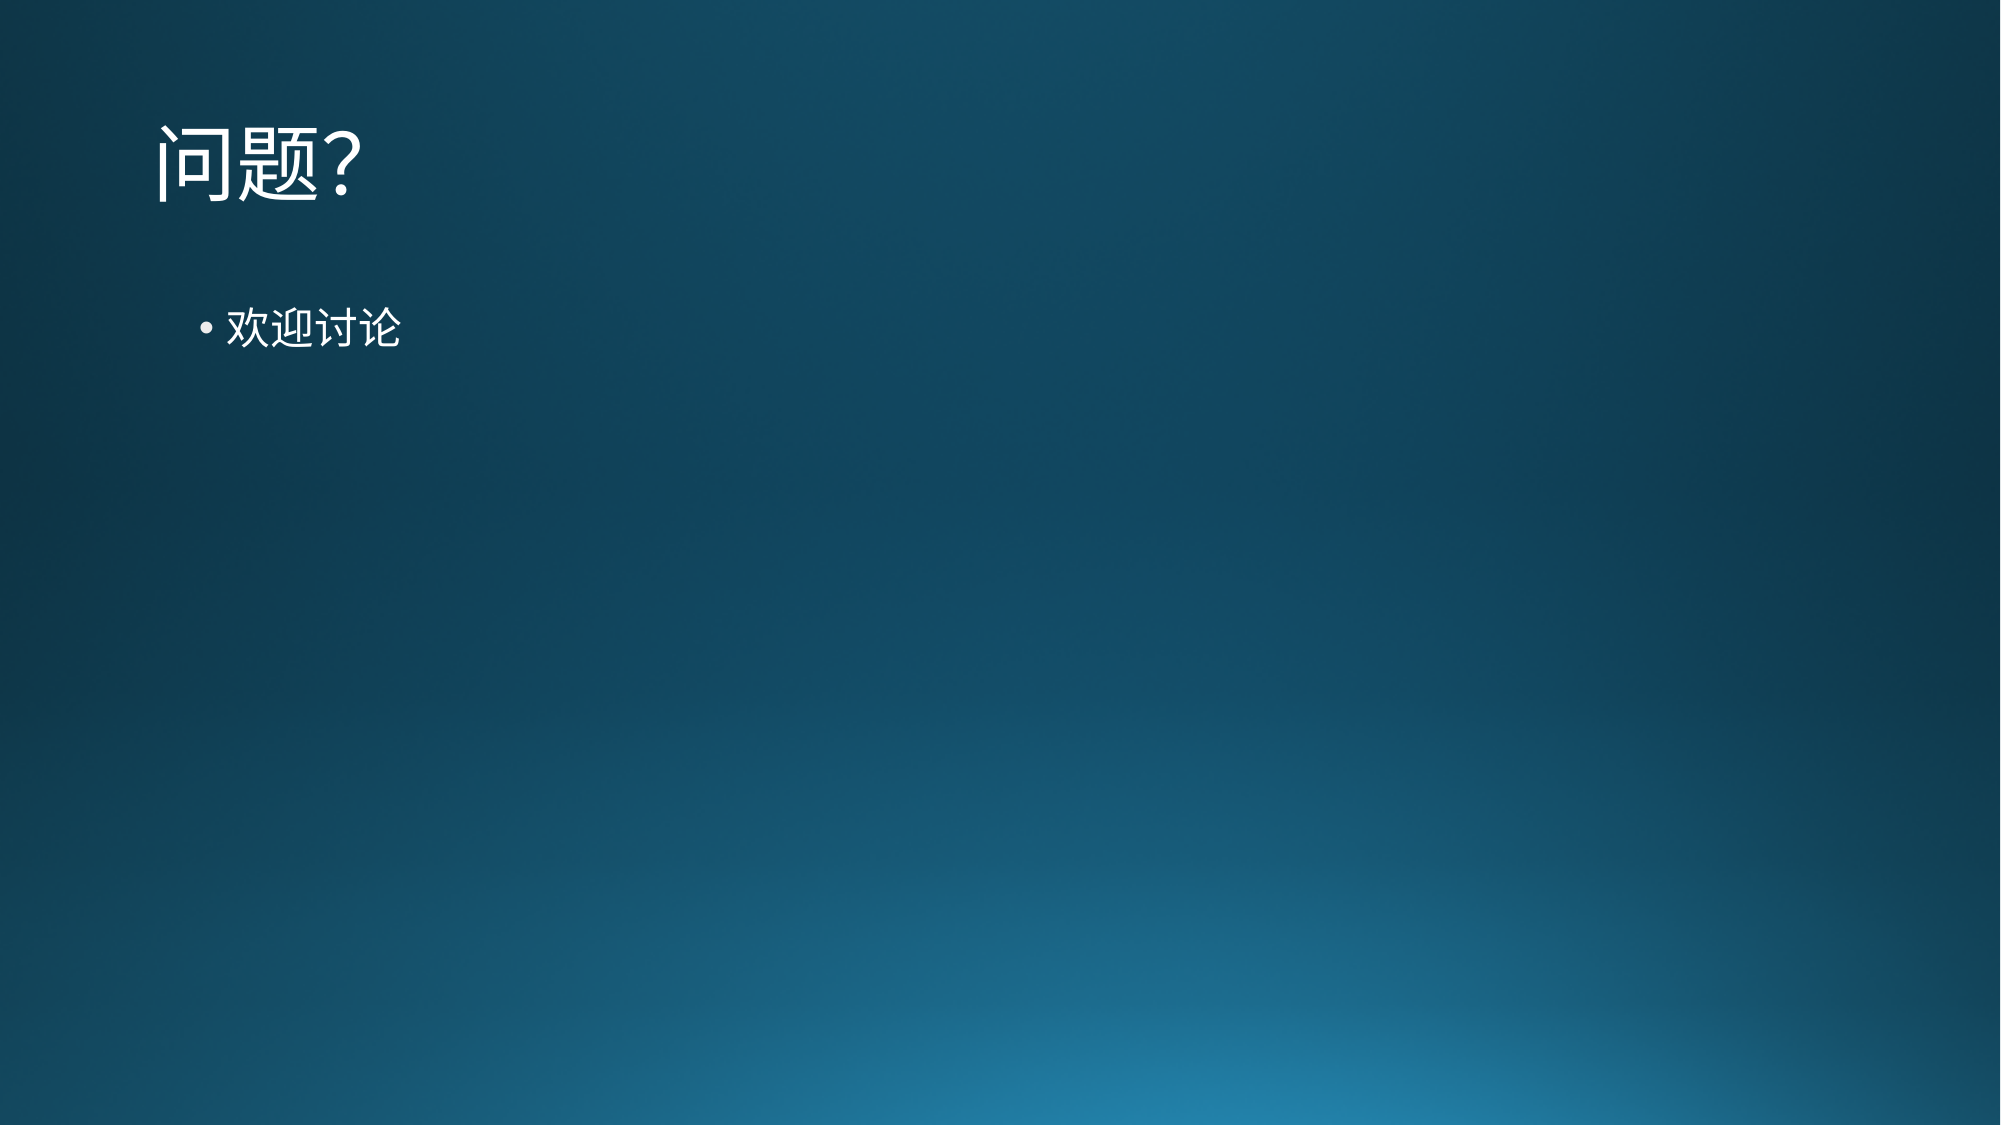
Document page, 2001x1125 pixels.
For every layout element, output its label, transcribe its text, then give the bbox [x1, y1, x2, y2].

list 欢迎讨论 [183, 299, 1863, 1014]
picture [0, 0, 2001, 1125]
title 问题？ [137, 59, 1863, 278]
